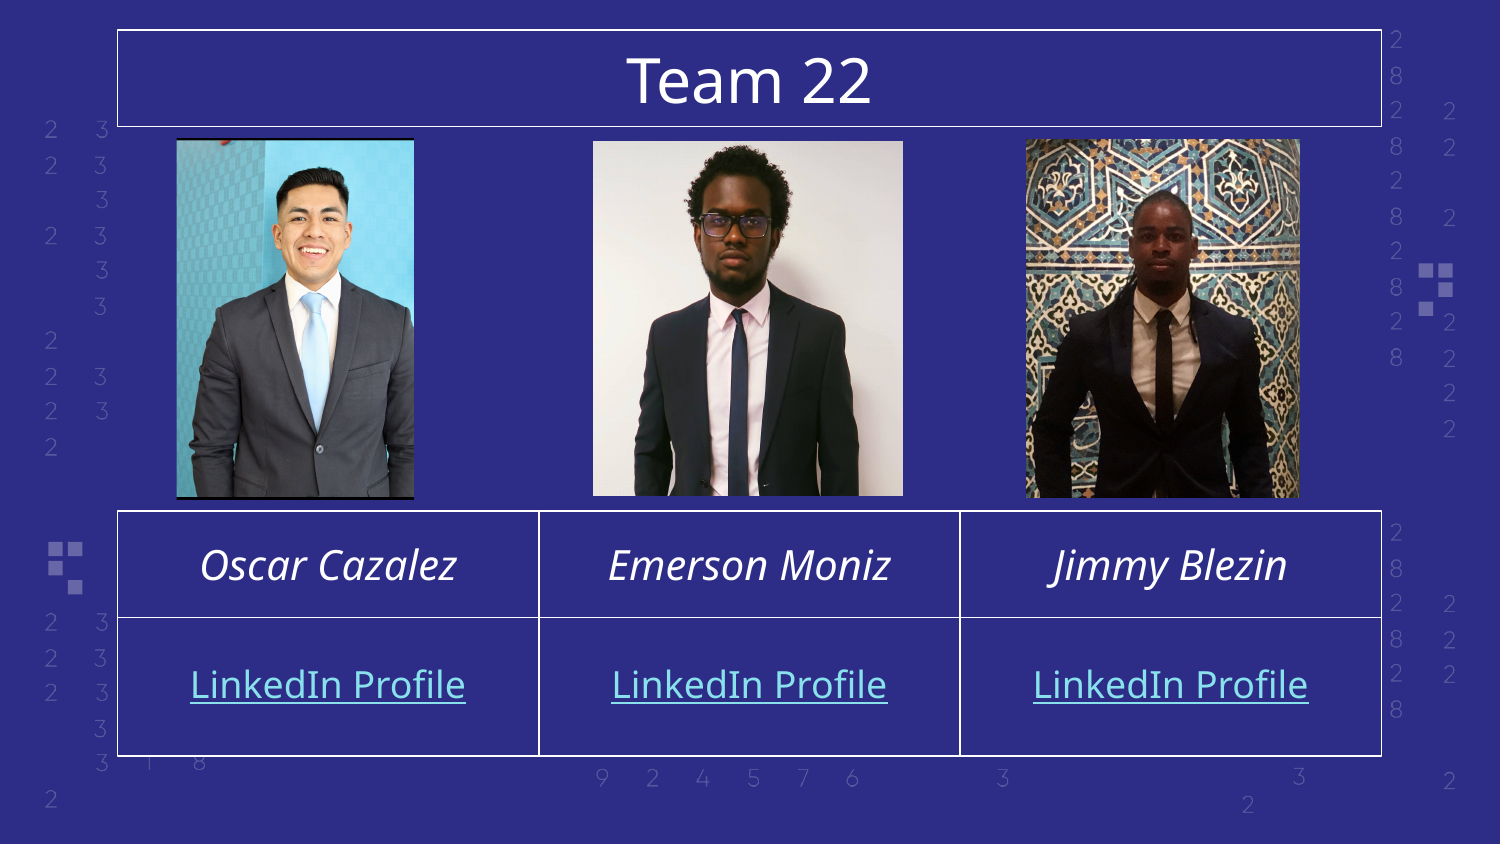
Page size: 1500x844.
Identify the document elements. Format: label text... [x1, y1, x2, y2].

title Oscar Cazalez [117, 510, 538, 617]
title Jimmy Blezin [959, 510, 1382, 617]
picture [45, 30, 1455, 813]
subtitle LinkedIn Profile [959, 617, 1382, 757]
subtitle LinkedIn Profile [117, 617, 538, 757]
title Team 22 [117, 29, 1382, 127]
subtitle LinkedIn Profile [538, 617, 959, 757]
title Emerson Moniz [538, 510, 959, 617]
